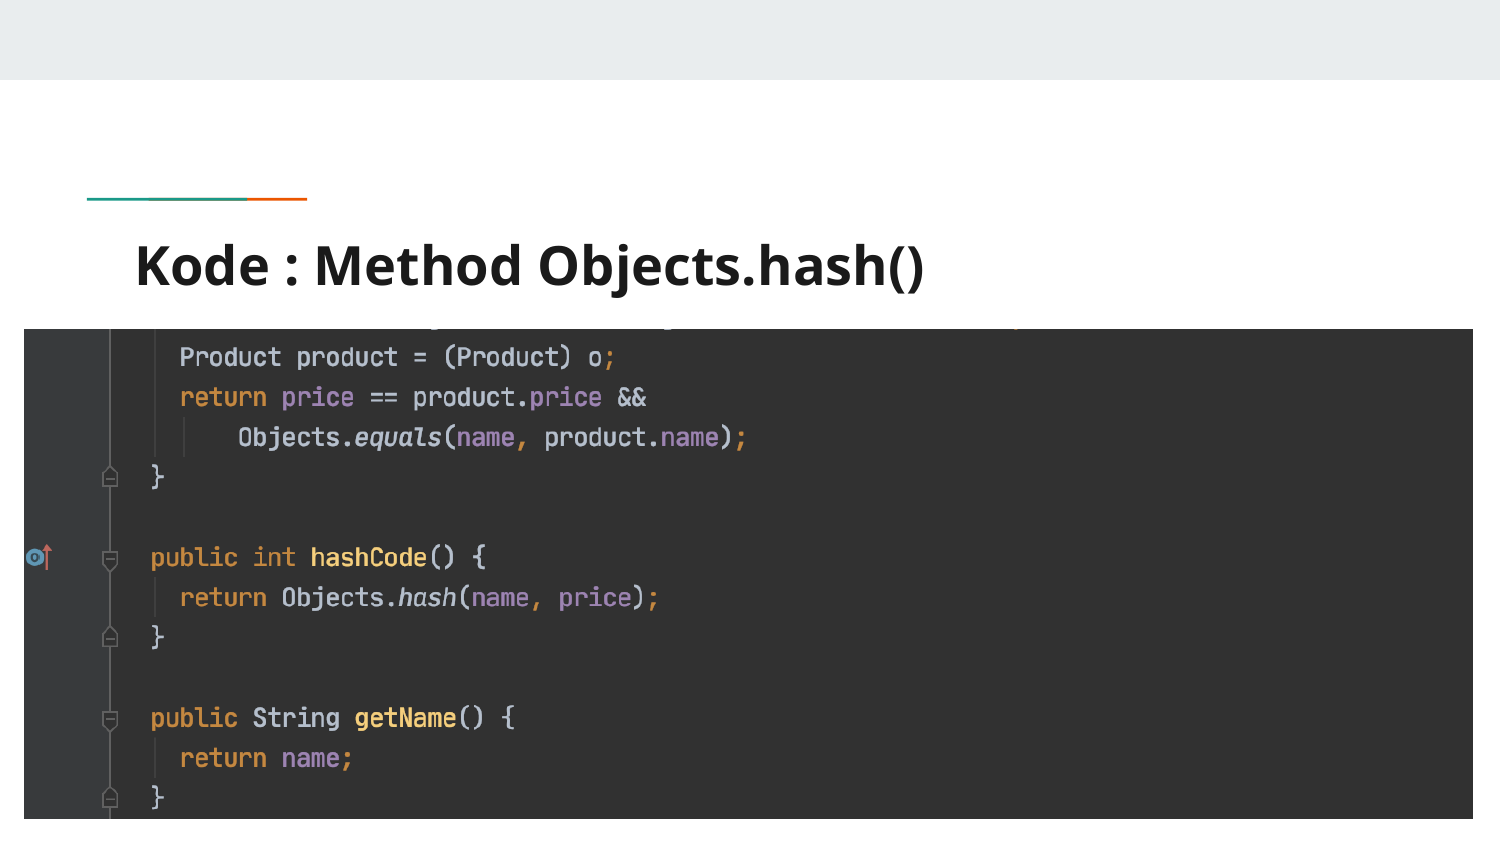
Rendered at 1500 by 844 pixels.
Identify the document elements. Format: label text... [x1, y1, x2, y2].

title Kode : Method Objects.hash() [119, 216, 1381, 305]
picture [24, 328, 1473, 819]
